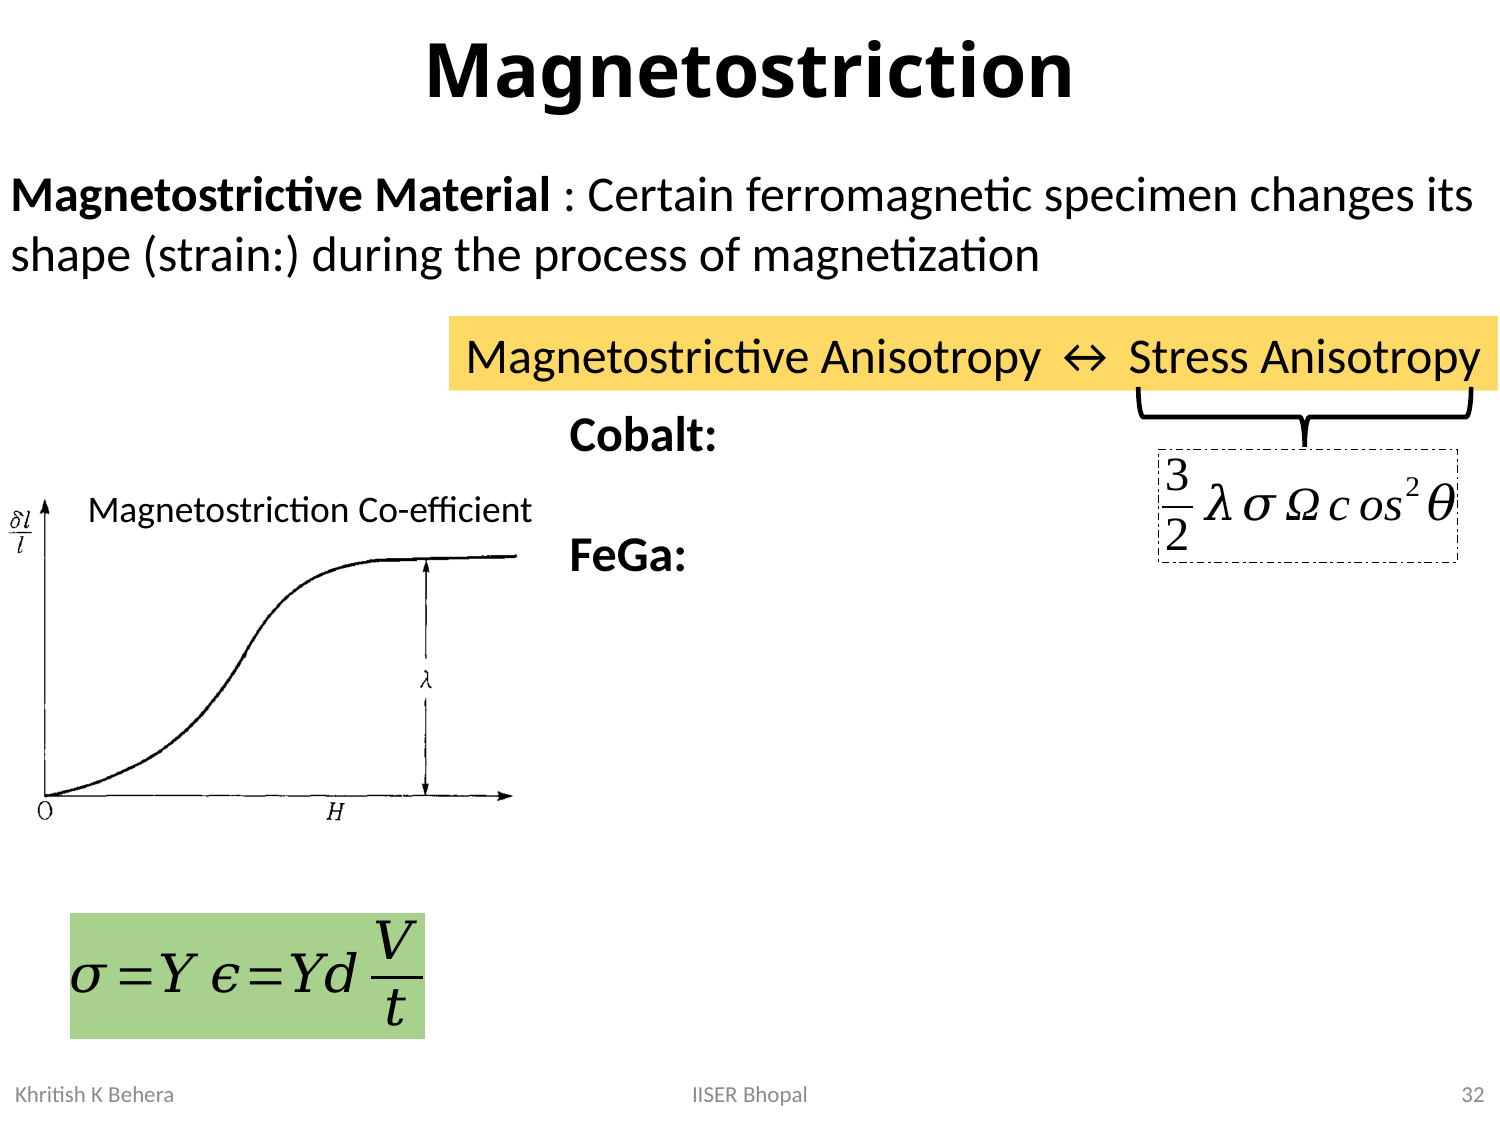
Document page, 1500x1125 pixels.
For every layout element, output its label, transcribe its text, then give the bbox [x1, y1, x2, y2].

slide_number Khritish K Behera [0, 1063, 338, 1124]
text_box [1137, 386, 1472, 447]
picture [4, 488, 529, 829]
text_box Magnetostrictive Anisotropy ↔ Stress Anisotropy [449, 316, 1498, 391]
slide_number 32 [1162, 1063, 1500, 1124]
title Magnetostriction [0, 1, 1500, 146]
footer IISER Bhopal [496, 1063, 1004, 1124]
